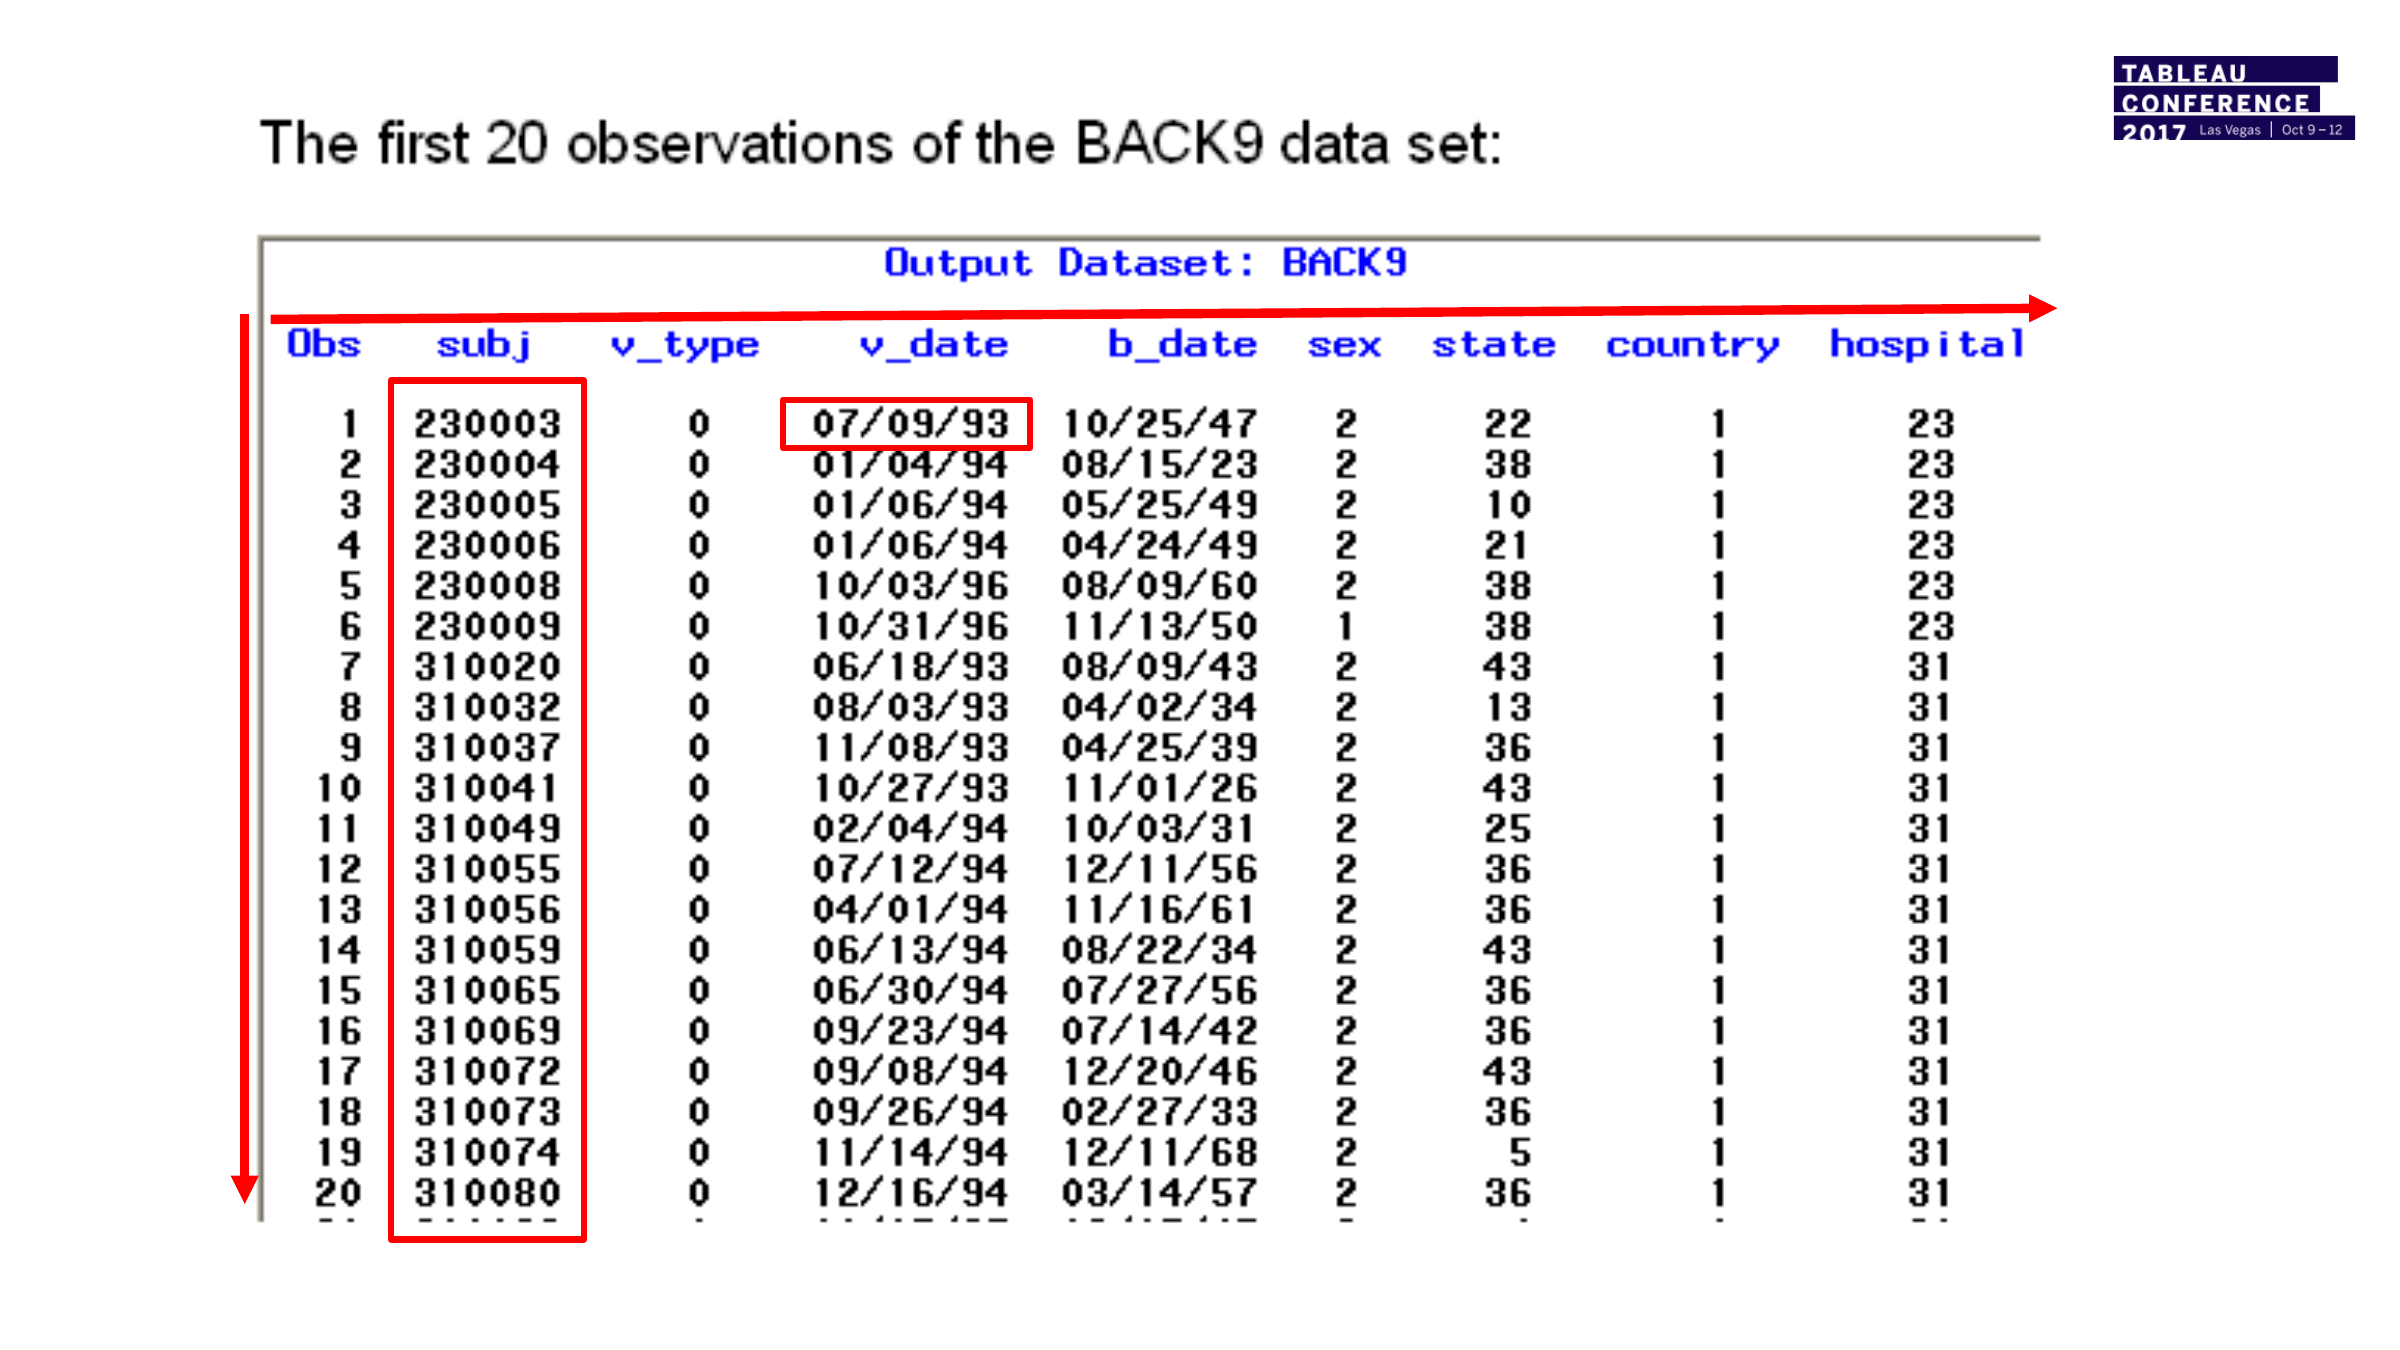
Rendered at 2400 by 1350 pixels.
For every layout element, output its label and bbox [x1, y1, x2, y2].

picture [218, 68, 2089, 1254]
text_box [270, 307, 2058, 320]
